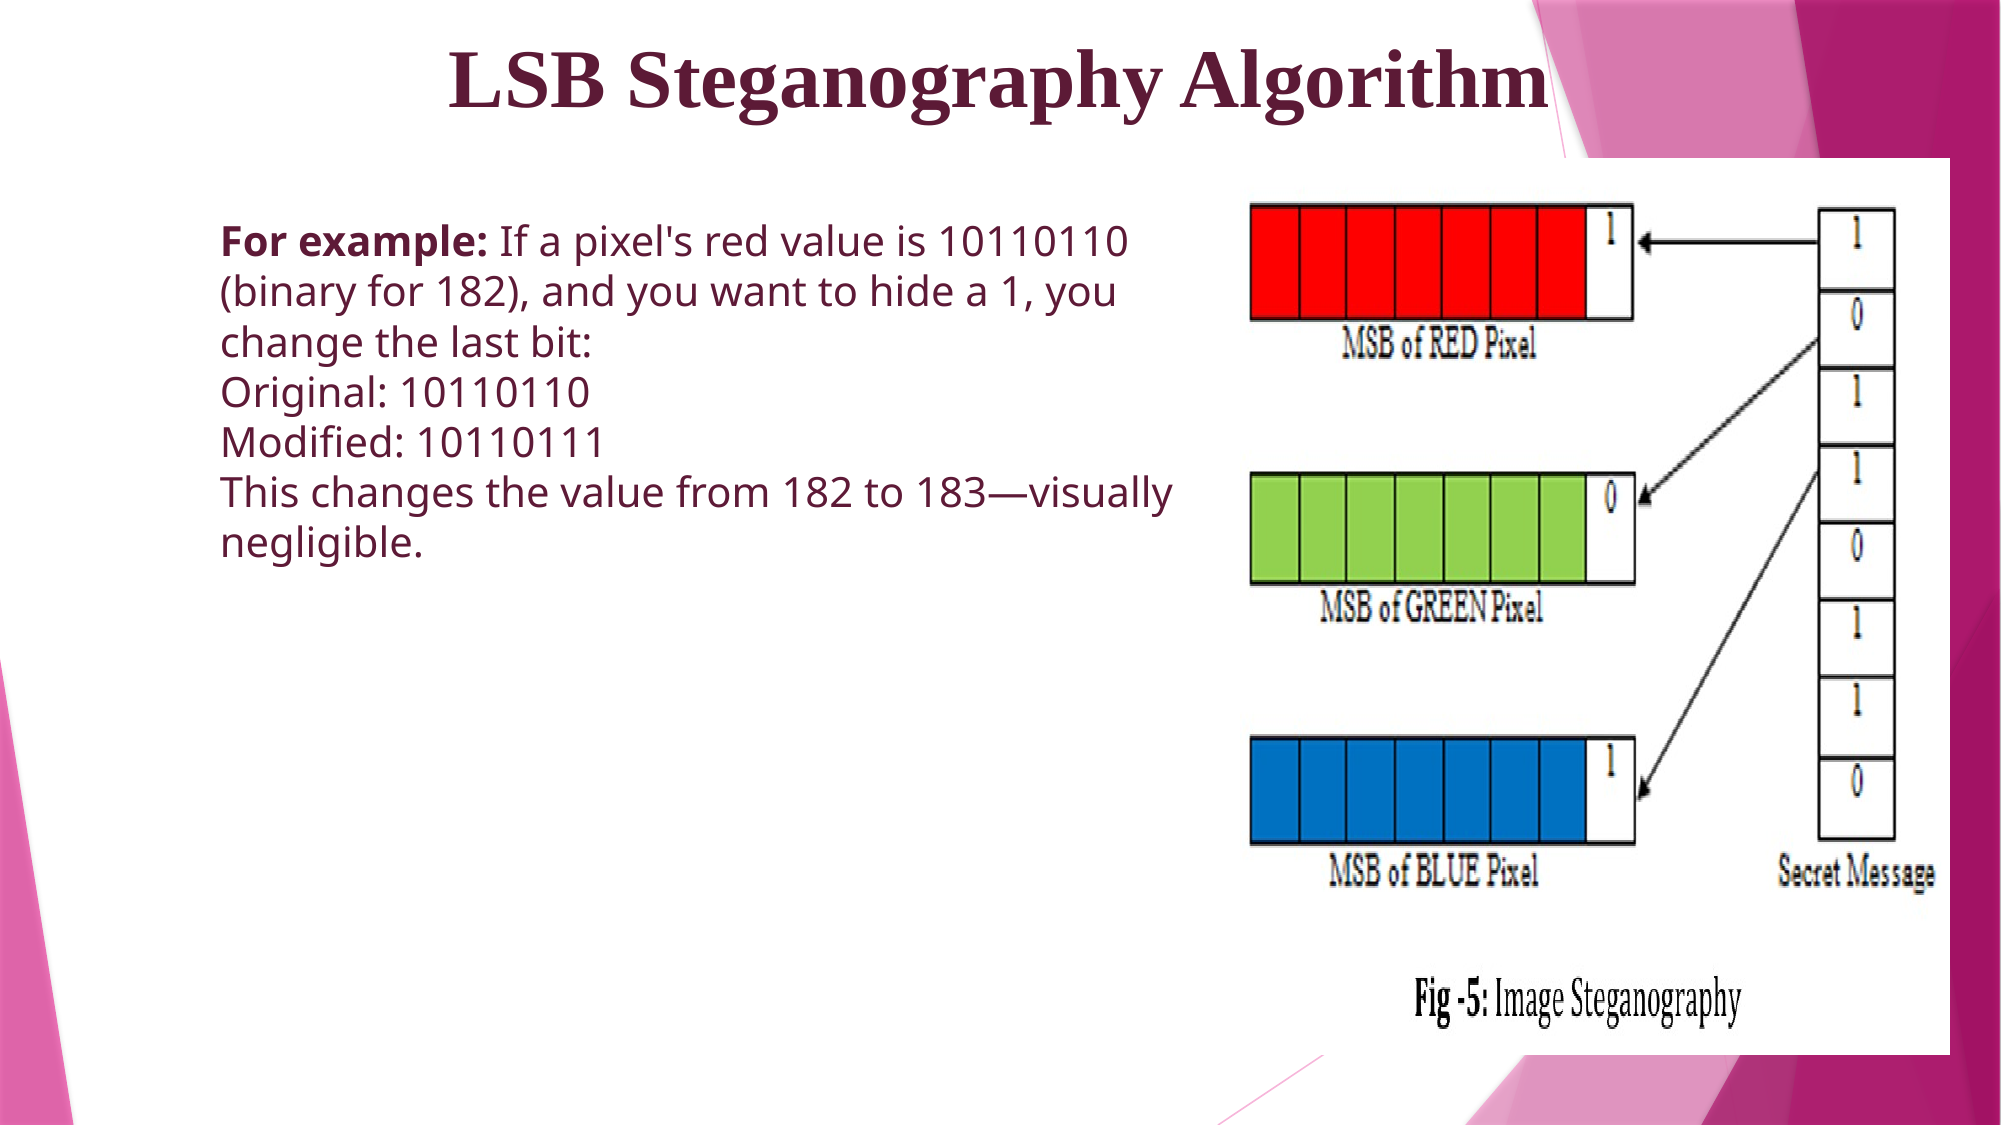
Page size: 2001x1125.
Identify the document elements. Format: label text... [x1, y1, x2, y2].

list For example: If a pixel's red value is 10110110 (binary for 182), and you want to hide a 1, you change the last bit: Original: 10110110 Modified: 10110111 This changes the value from 182 to 183—visually negligible. [204, 157, 1218, 968]
text_box LSB Steganography Algorithm [137, 28, 1863, 144]
picture [1239, 157, 1950, 1056]
